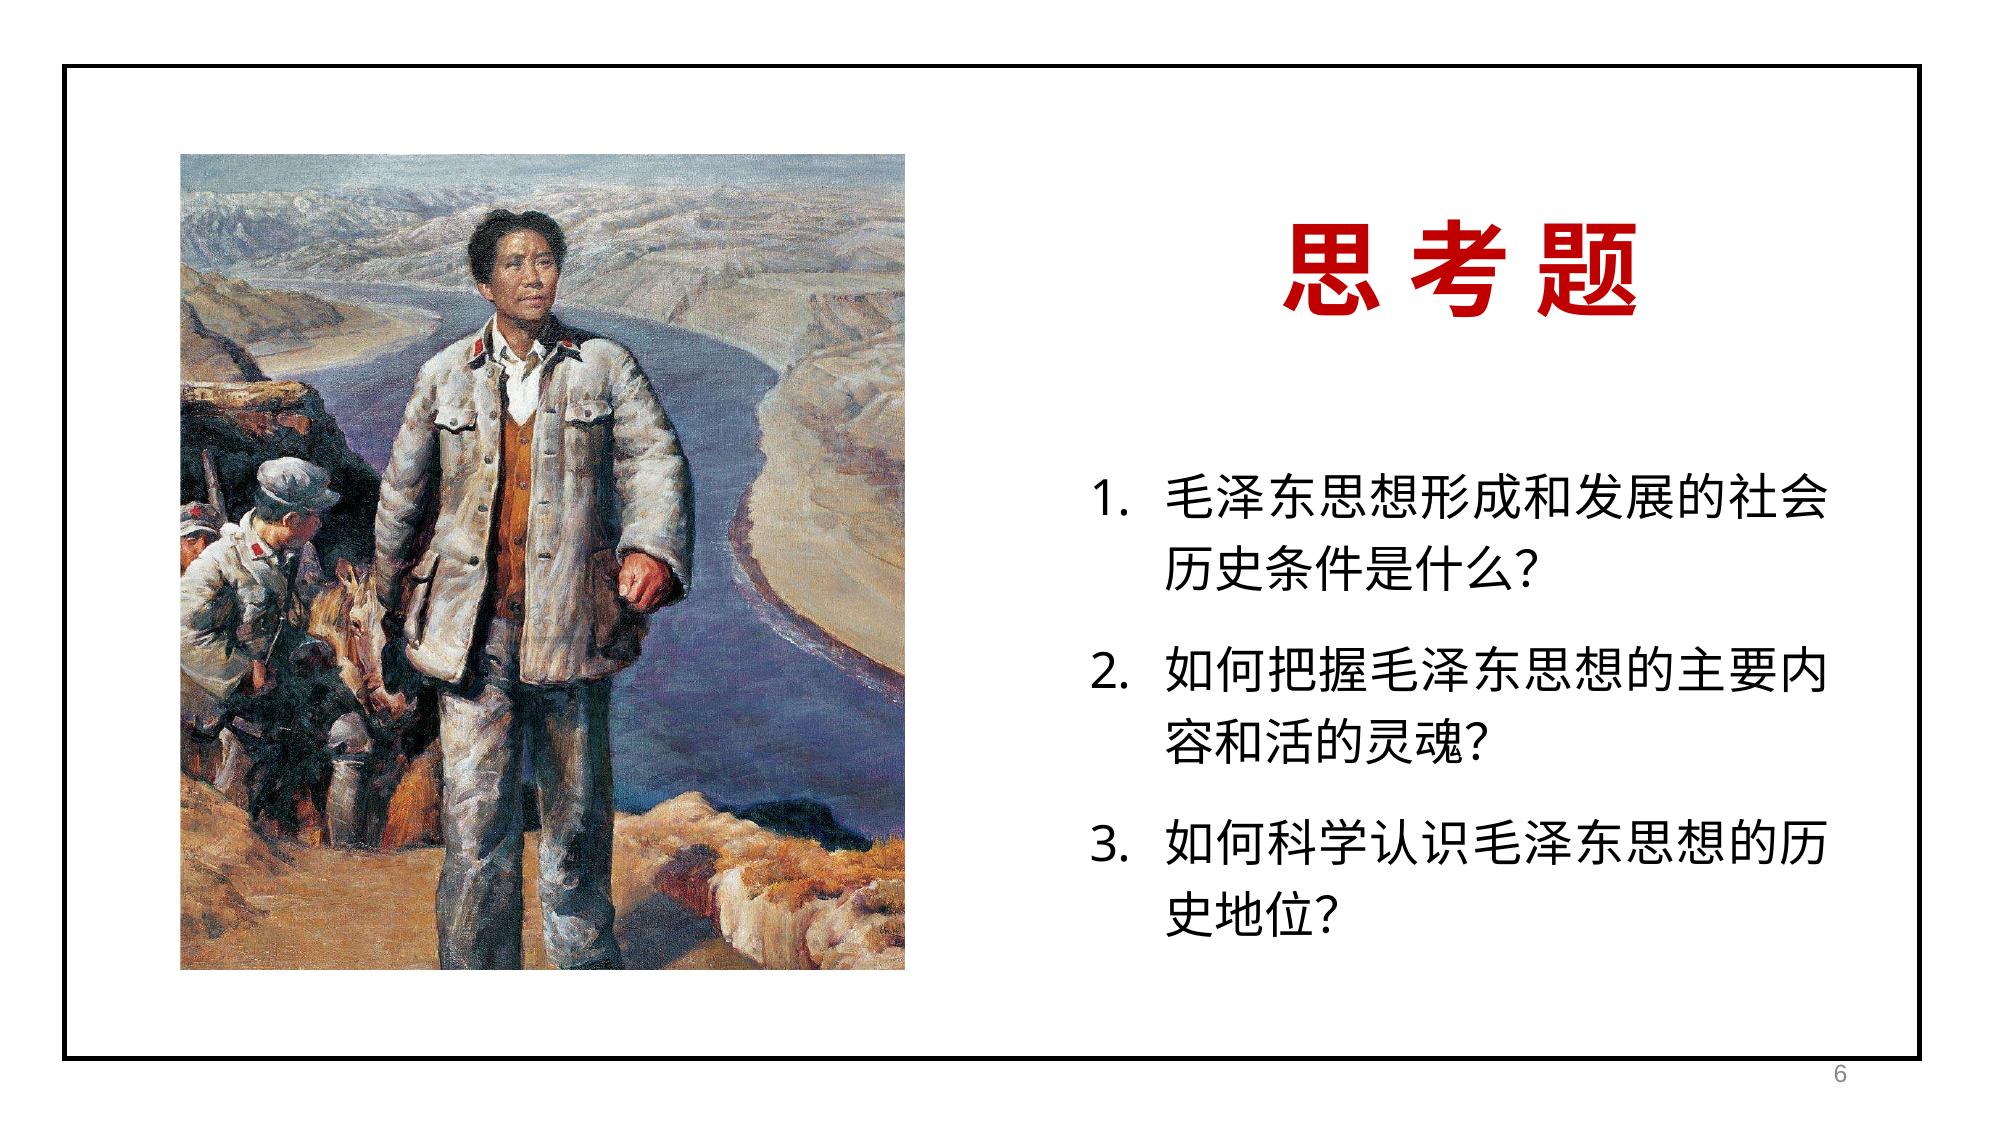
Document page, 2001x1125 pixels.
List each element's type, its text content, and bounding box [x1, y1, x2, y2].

picture [180, 154, 905, 970]
text_box 思 考 题 [1203, 196, 1716, 337]
slide_number 6 [1412, 1042, 1863, 1103]
text_box 毛泽东思想形成和发展的社会历史条件是什么？ 如何把握毛泽东思想的主要内容和活的灵魂？ 如何科学认识毛泽东思想的历史地位？ [1074, 446, 1845, 952]
text_box [64, 65, 1920, 1060]
